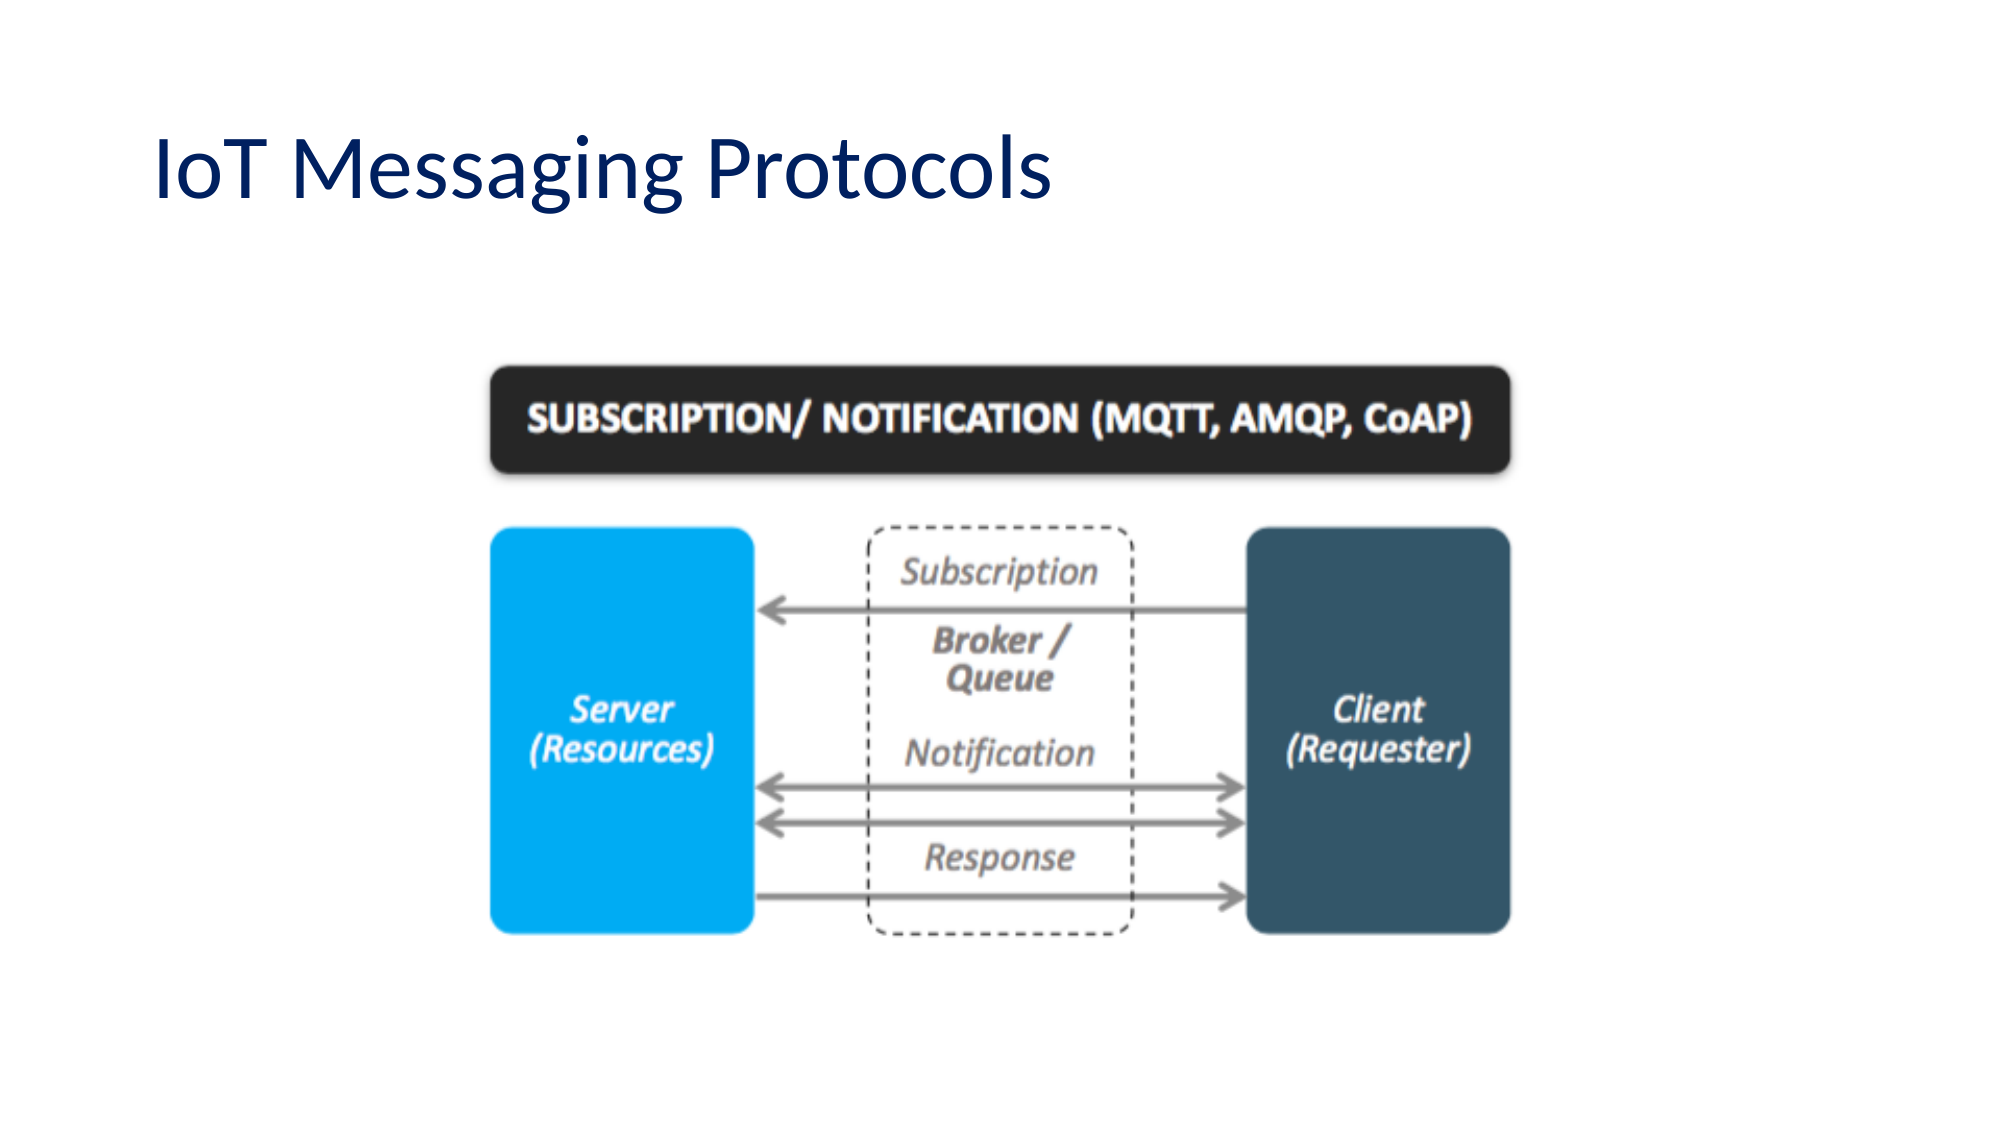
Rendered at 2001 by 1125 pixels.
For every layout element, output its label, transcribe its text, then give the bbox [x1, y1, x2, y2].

title IoT Messaging Protocols [137, 59, 1863, 278]
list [474, 352, 1525, 961]
